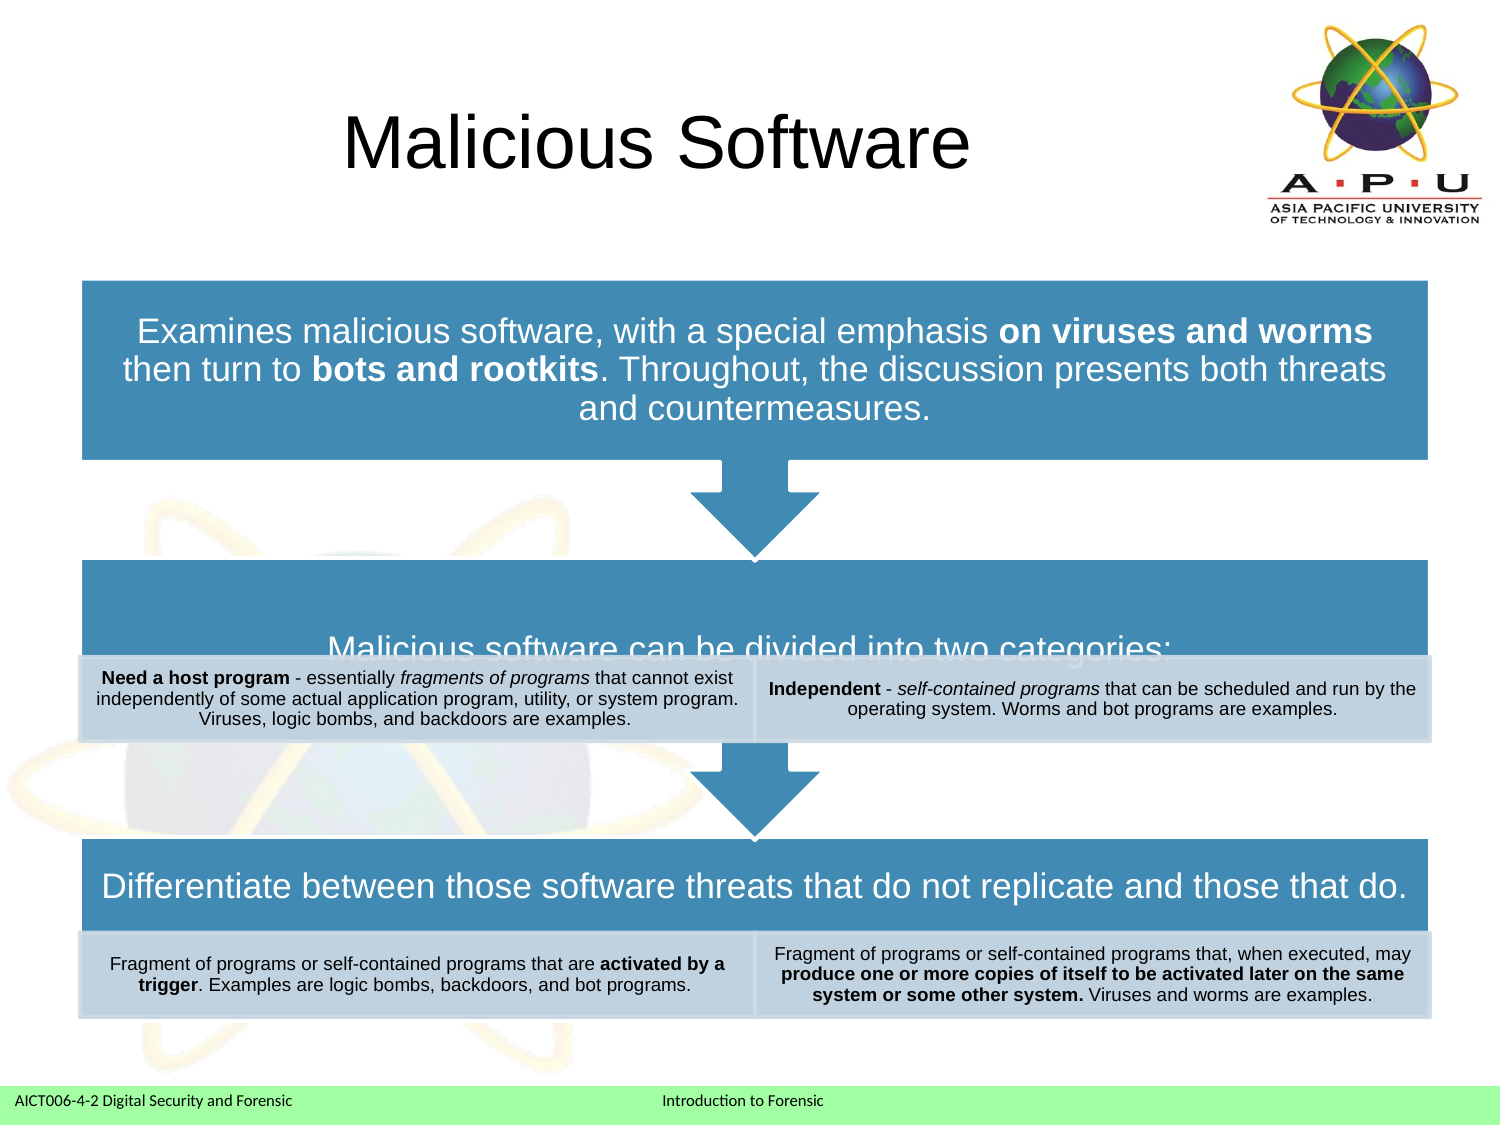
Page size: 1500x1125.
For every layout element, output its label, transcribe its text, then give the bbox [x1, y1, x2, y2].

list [79, 278, 1431, 1021]
picture [1251, 0, 1500, 249]
title Malicious Software [79, 45, 1235, 233]
